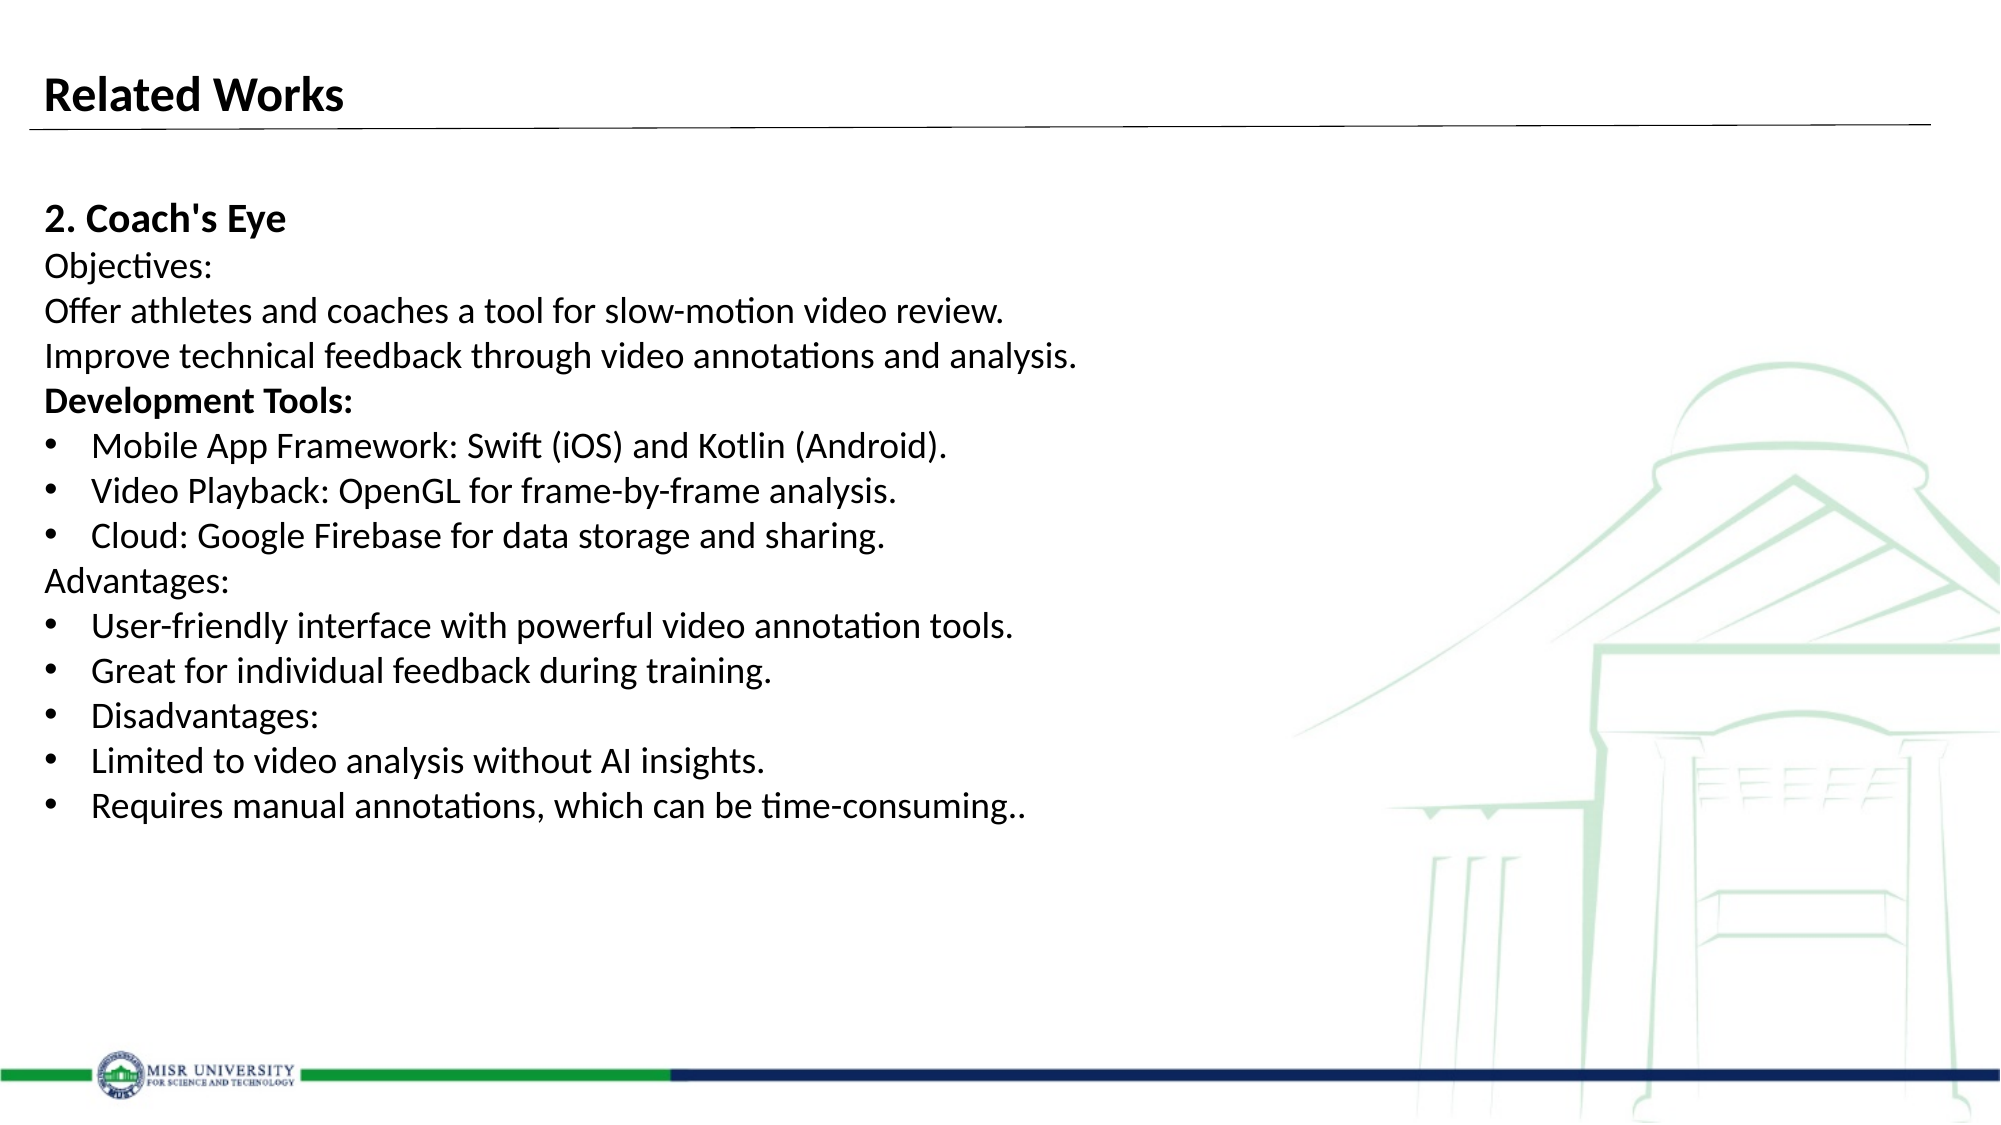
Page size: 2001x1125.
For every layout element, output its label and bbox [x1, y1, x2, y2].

picture [0, 0, 2000, 1123]
text_box [29, 124, 1931, 130]
